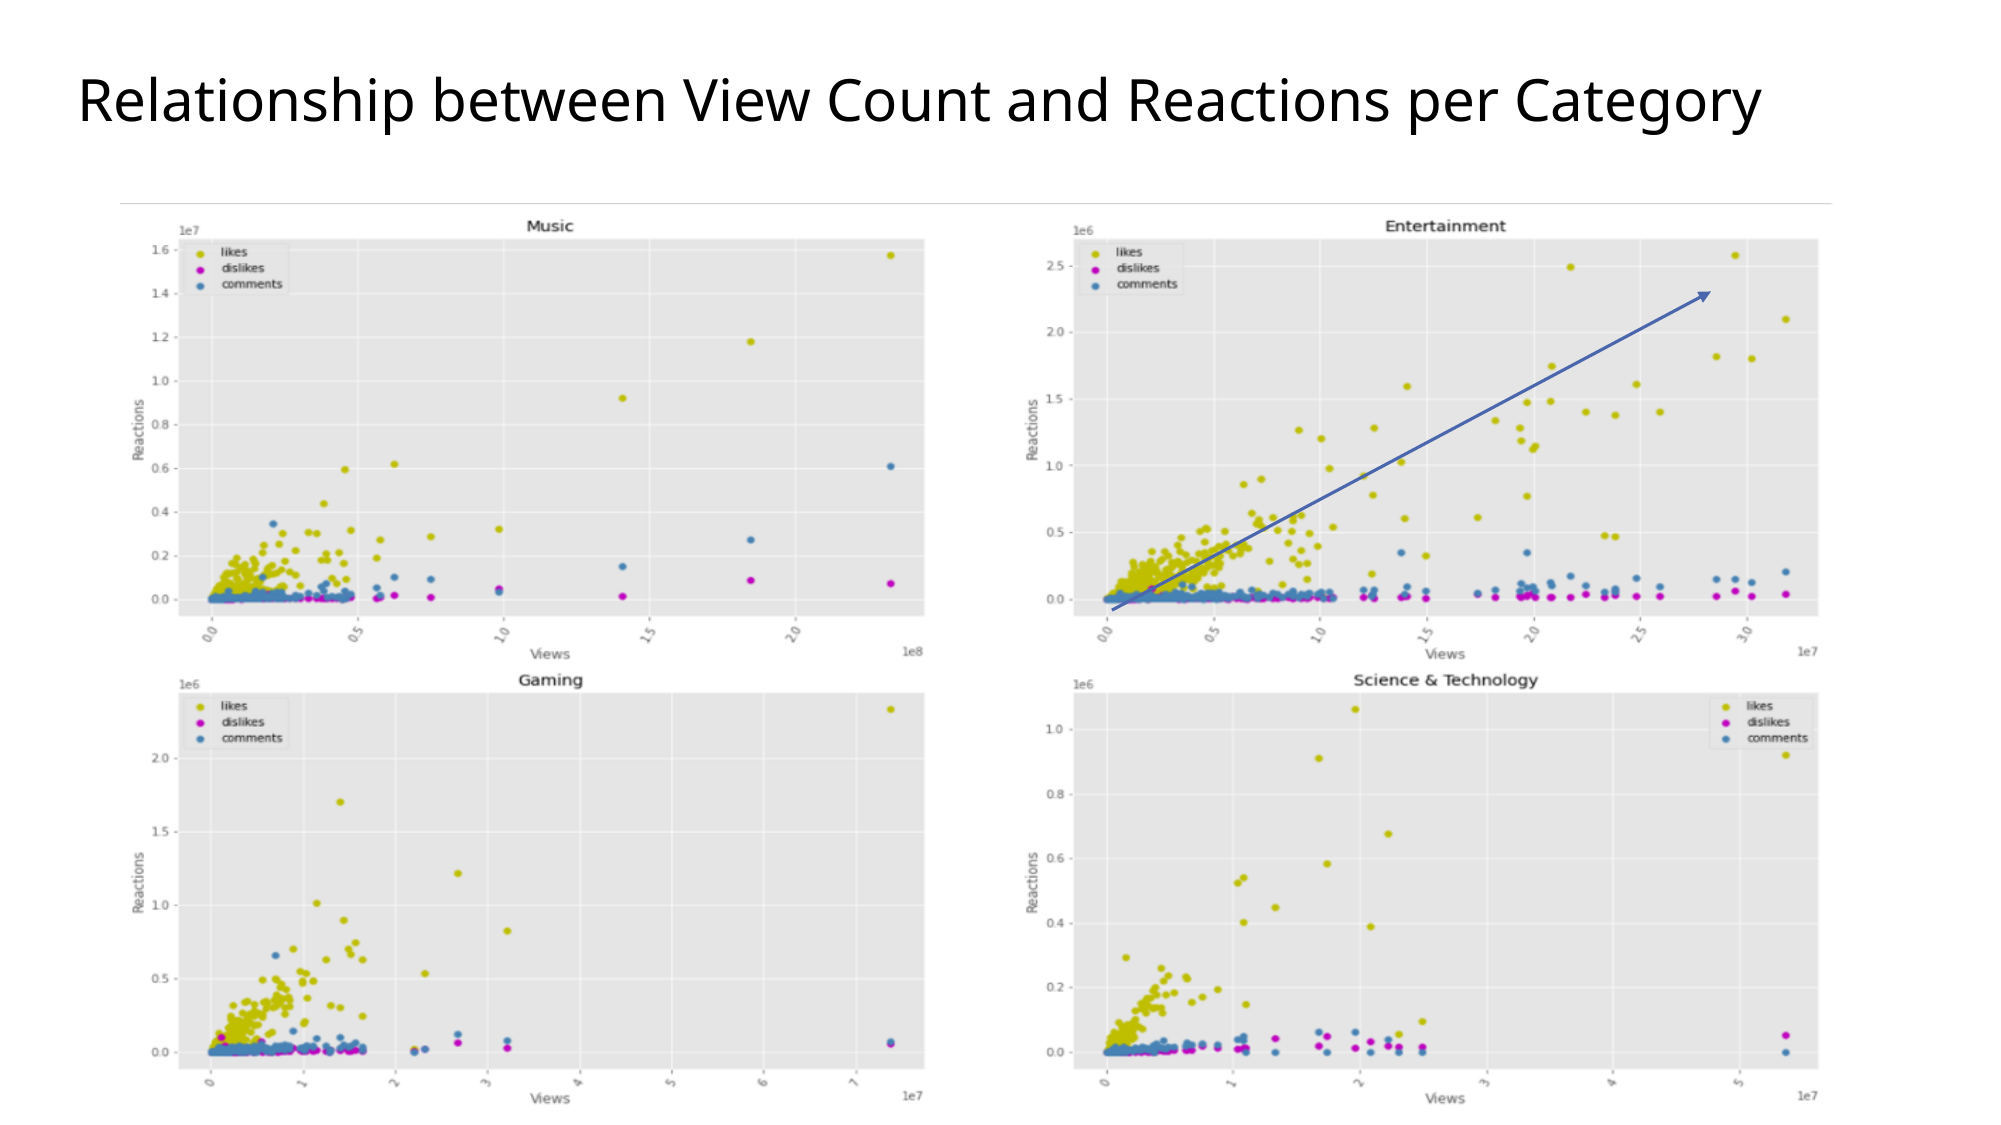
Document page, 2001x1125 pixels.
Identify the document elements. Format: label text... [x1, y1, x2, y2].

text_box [1111, 291, 1711, 611]
picture [119, 203, 1845, 1125]
title Relationship between View Count and Reactions per Category [62, 0, 2000, 212]
